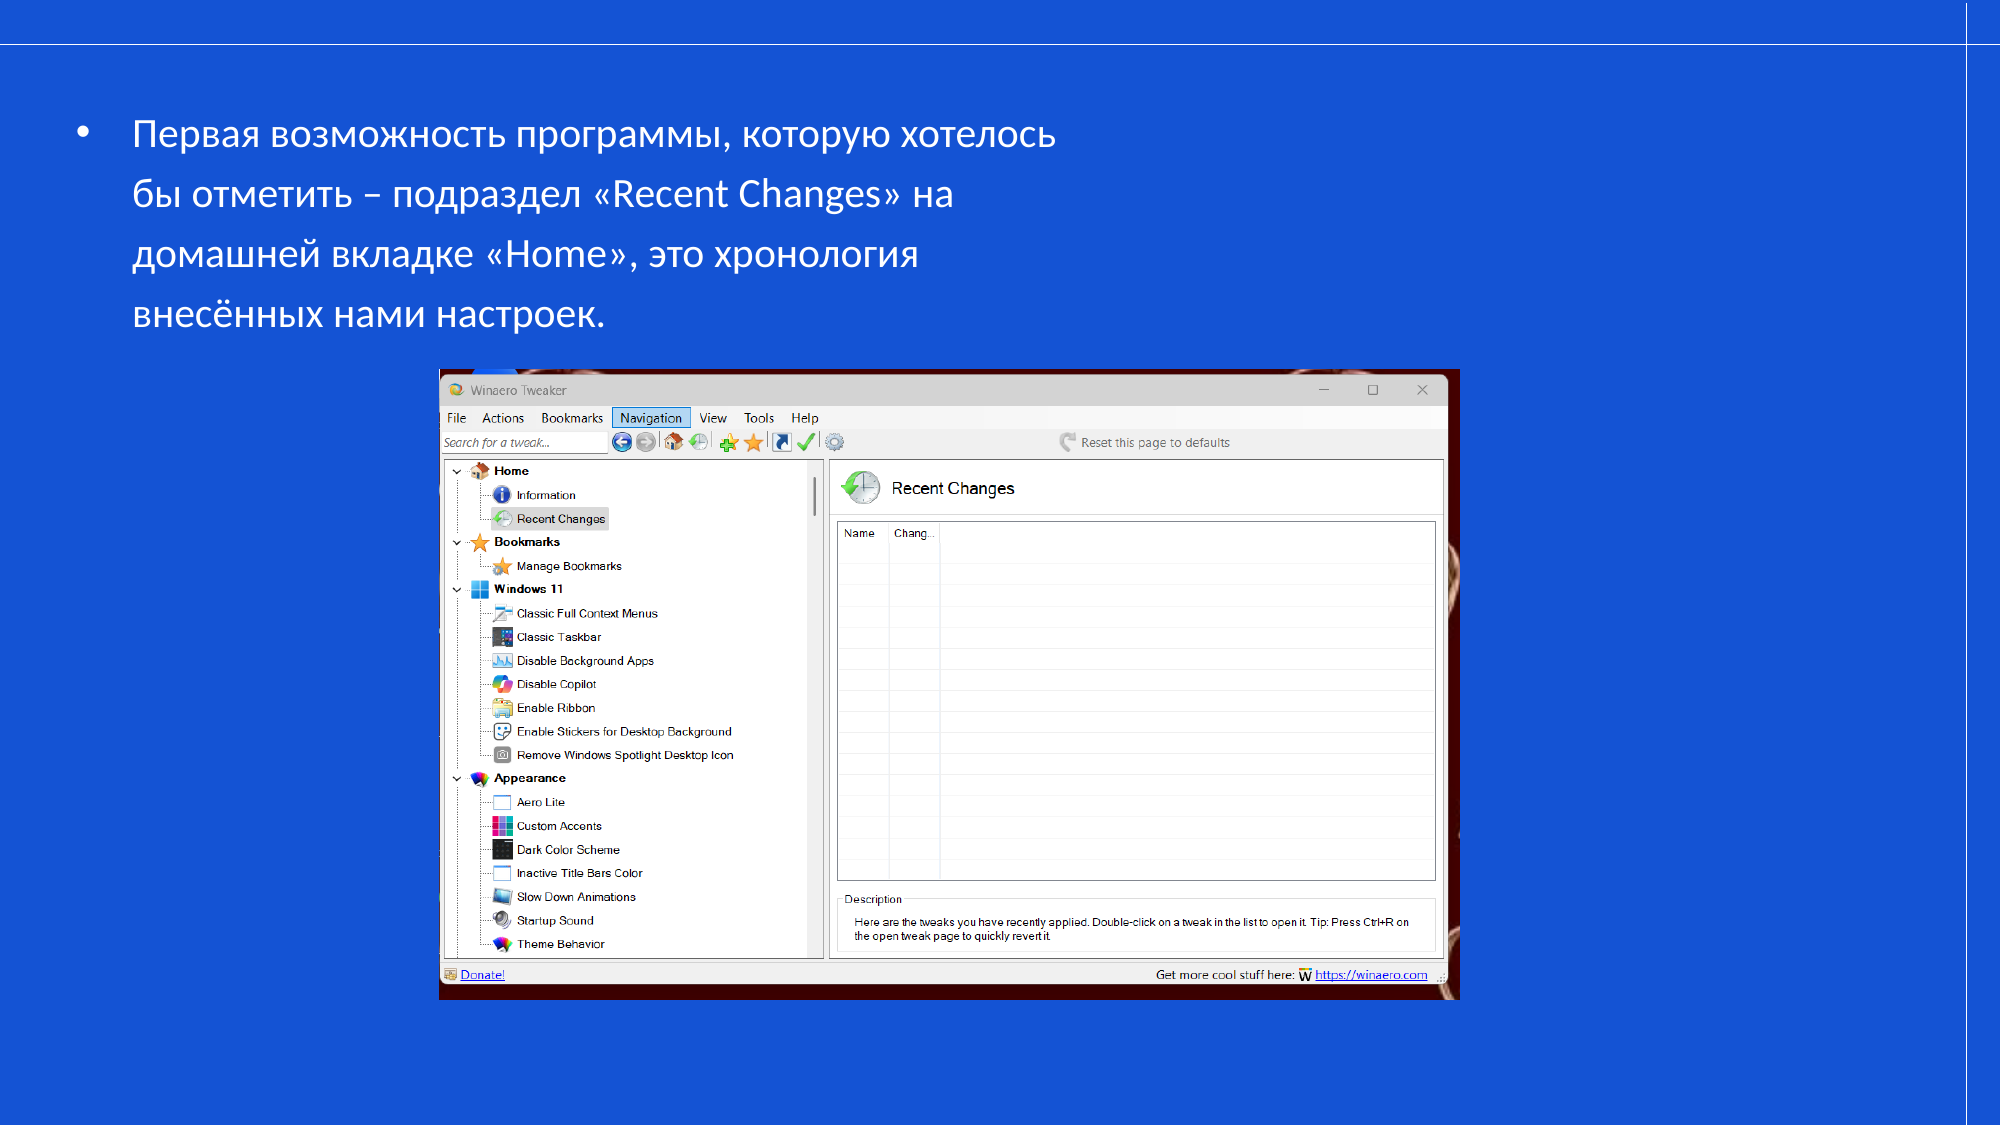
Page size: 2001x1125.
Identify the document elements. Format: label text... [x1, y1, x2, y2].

picture [439, 369, 1460, 1000]
list Первая возможность программы, которую хотелось бы отметить – подраздел «Recent Changes» на домашней вкладке «Home», это хронология внесённых нами настроек. [75, 96, 1104, 1125]
